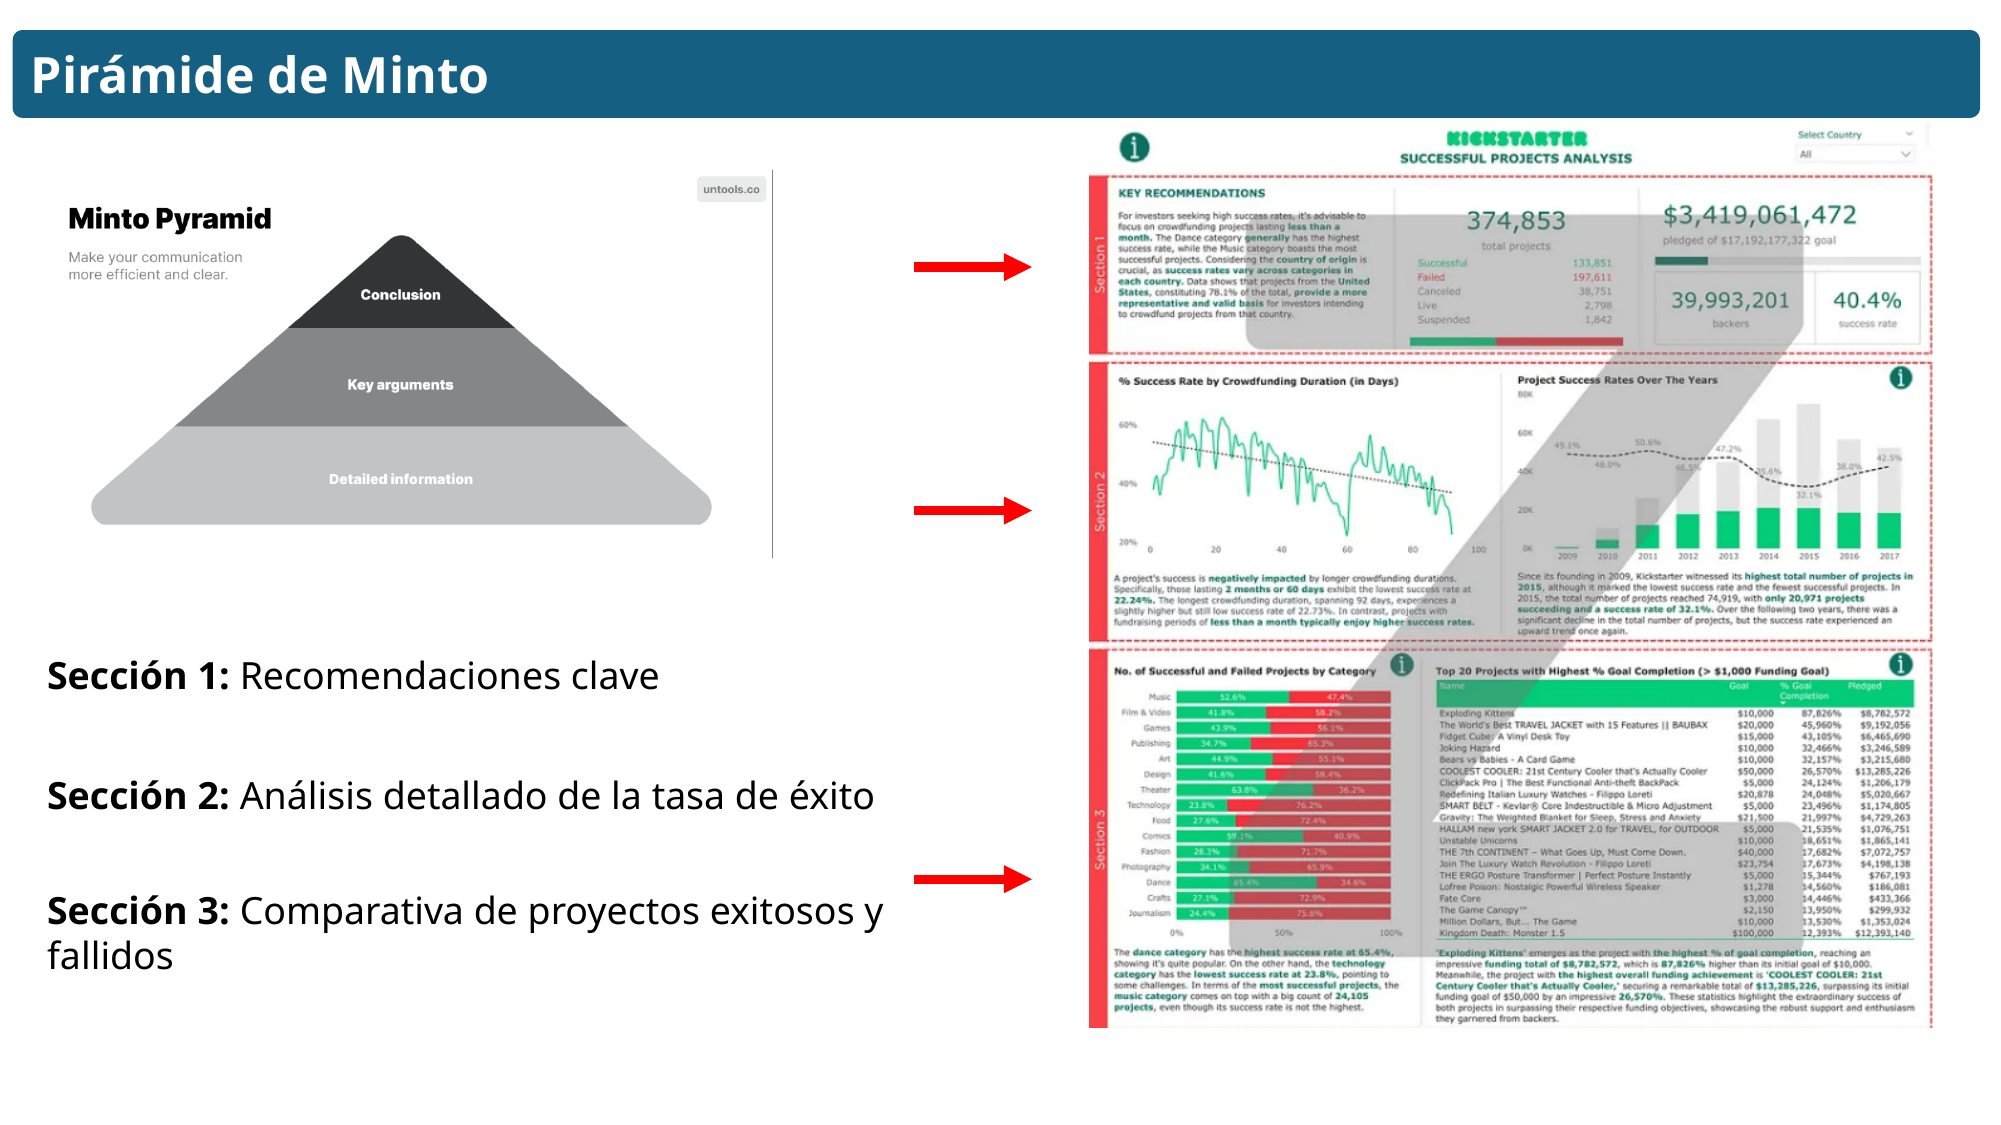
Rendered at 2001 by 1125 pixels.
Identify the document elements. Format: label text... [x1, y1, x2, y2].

text_box Pirámide de Minto [12, 29, 1981, 118]
text_box Sección 1: Recomendaciones clave [32, 644, 1032, 705]
text_box Sección 3: Comparativa de proyectos exitosos y fallidos [32, 880, 1032, 985]
picture [1089, 104, 1935, 1029]
text_box Sección 2: Análisis detallado de la tasa de éxito [32, 764, 1032, 825]
picture [31, 170, 774, 558]
